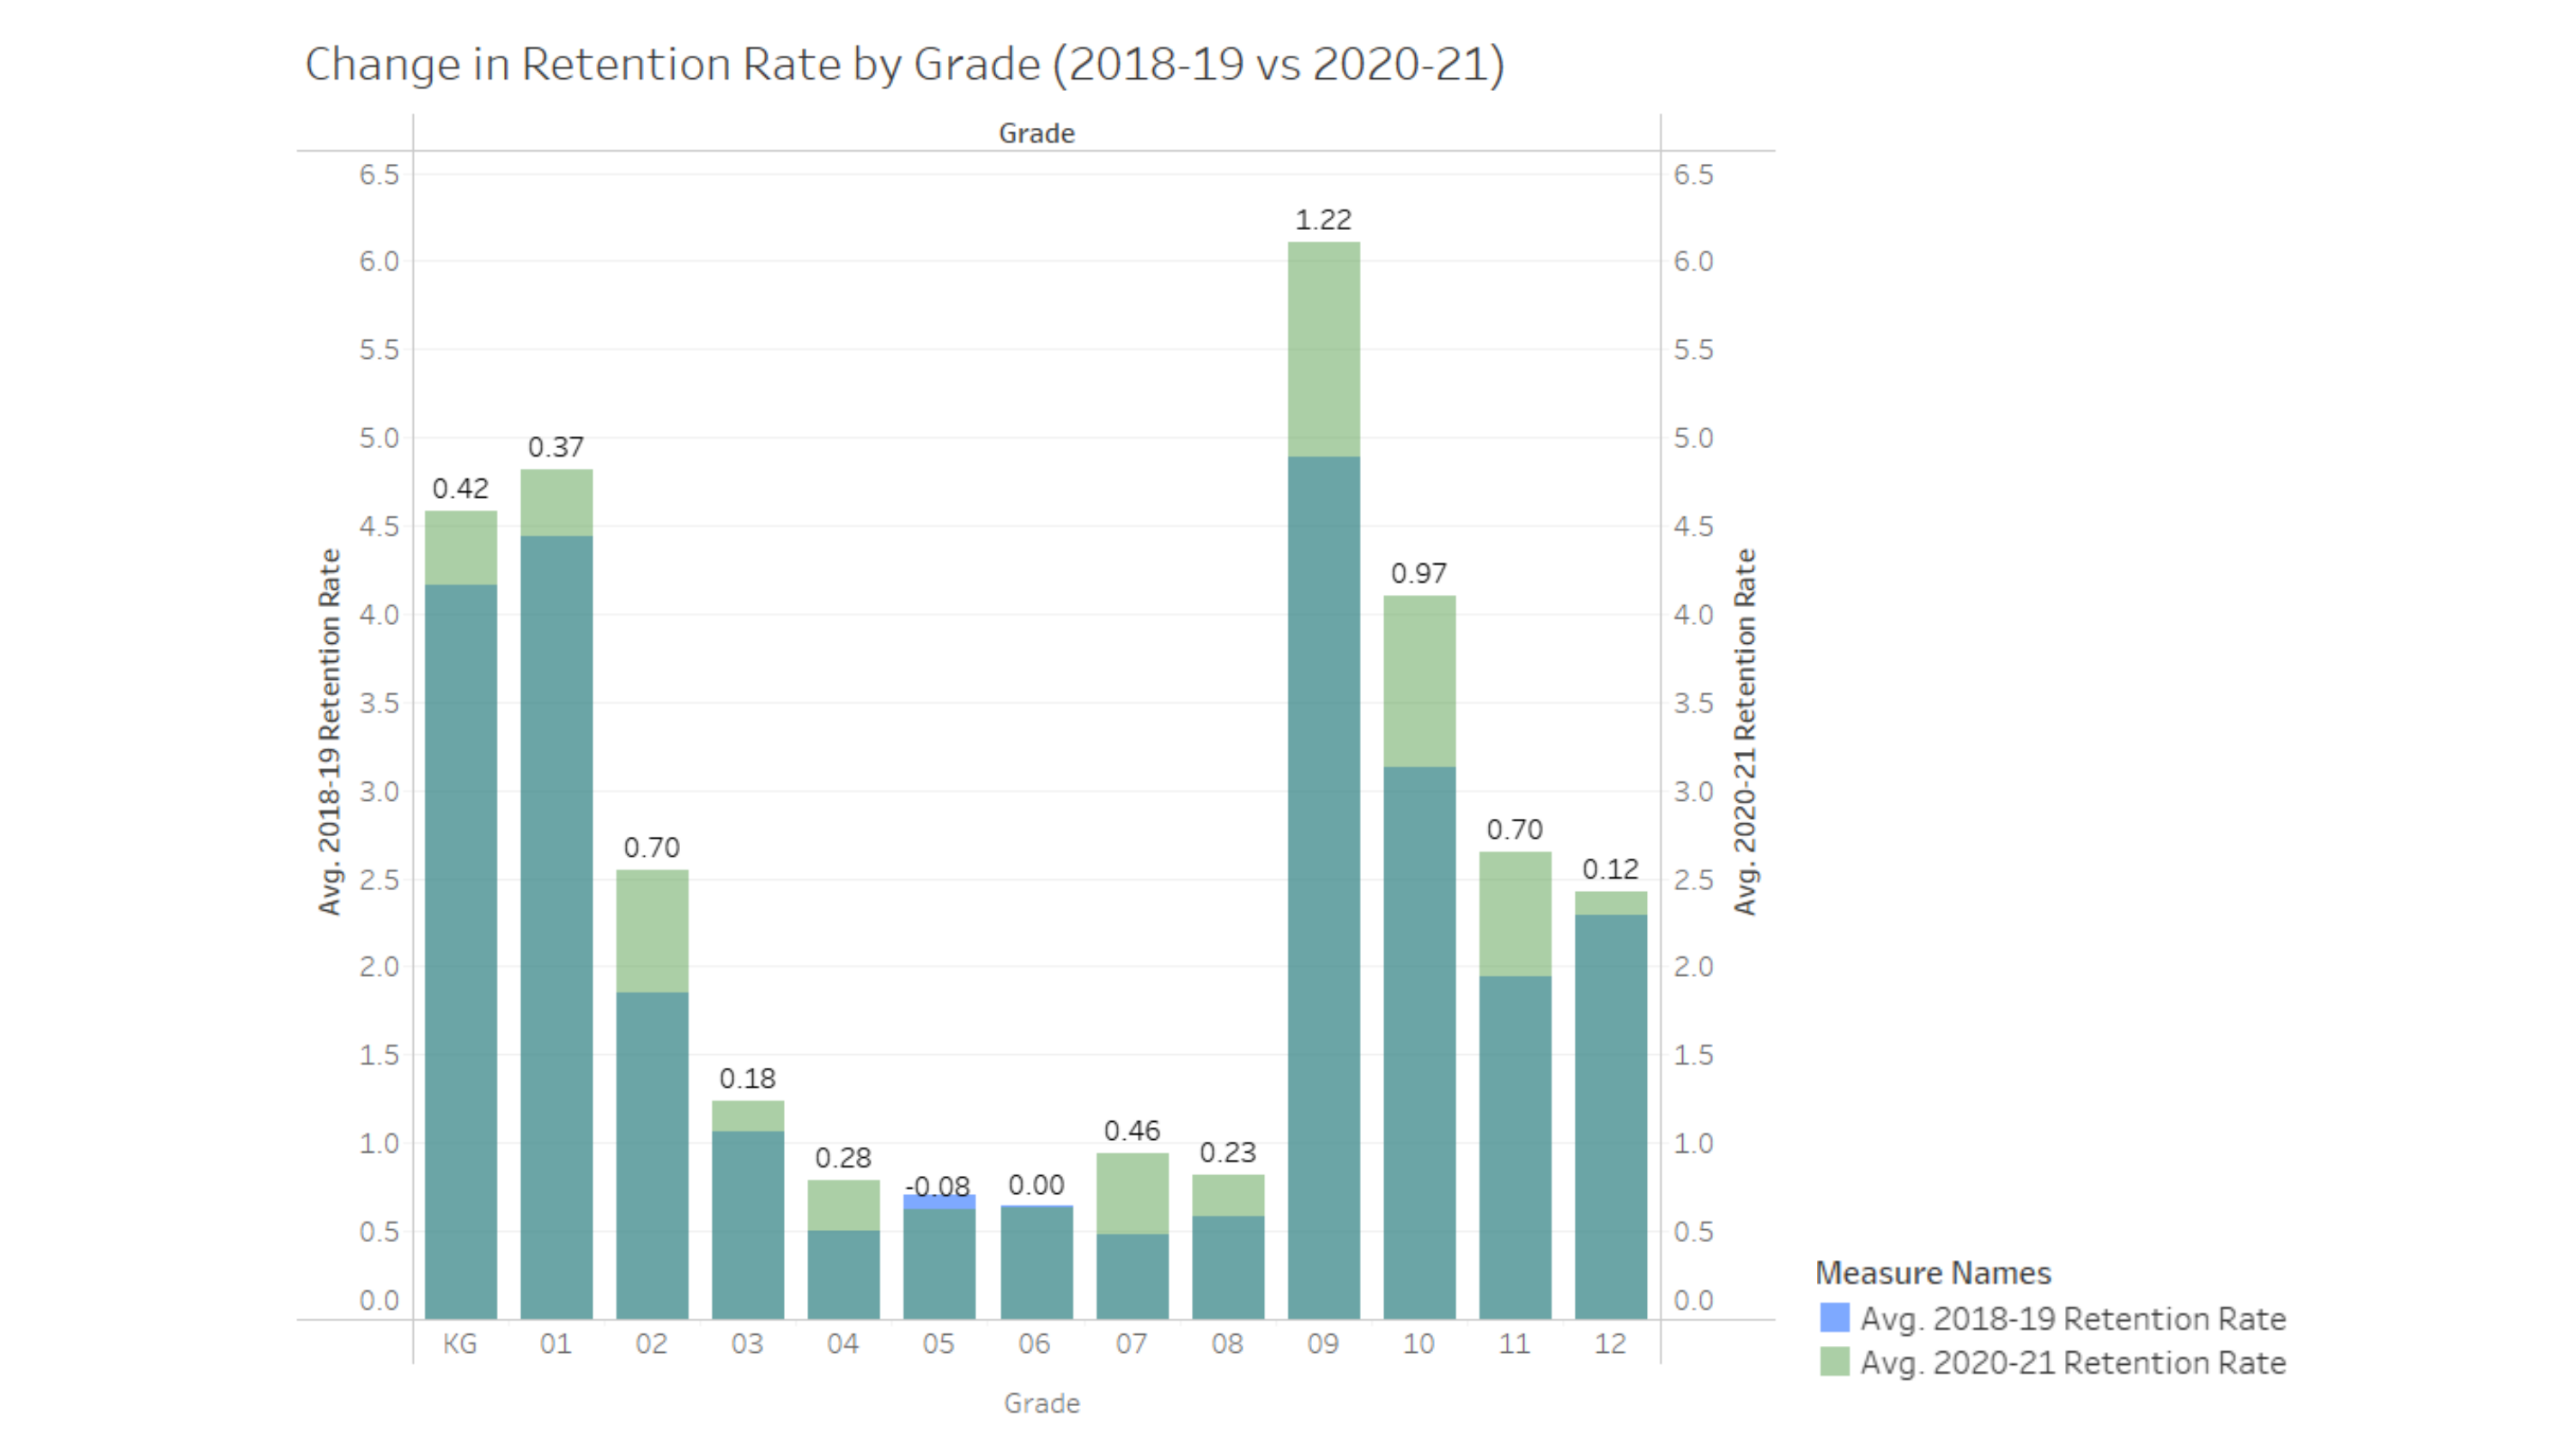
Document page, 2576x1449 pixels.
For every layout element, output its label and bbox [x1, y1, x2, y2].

picture [1817, 1234, 2345, 1393]
picture [276, 4, 1787, 1442]
